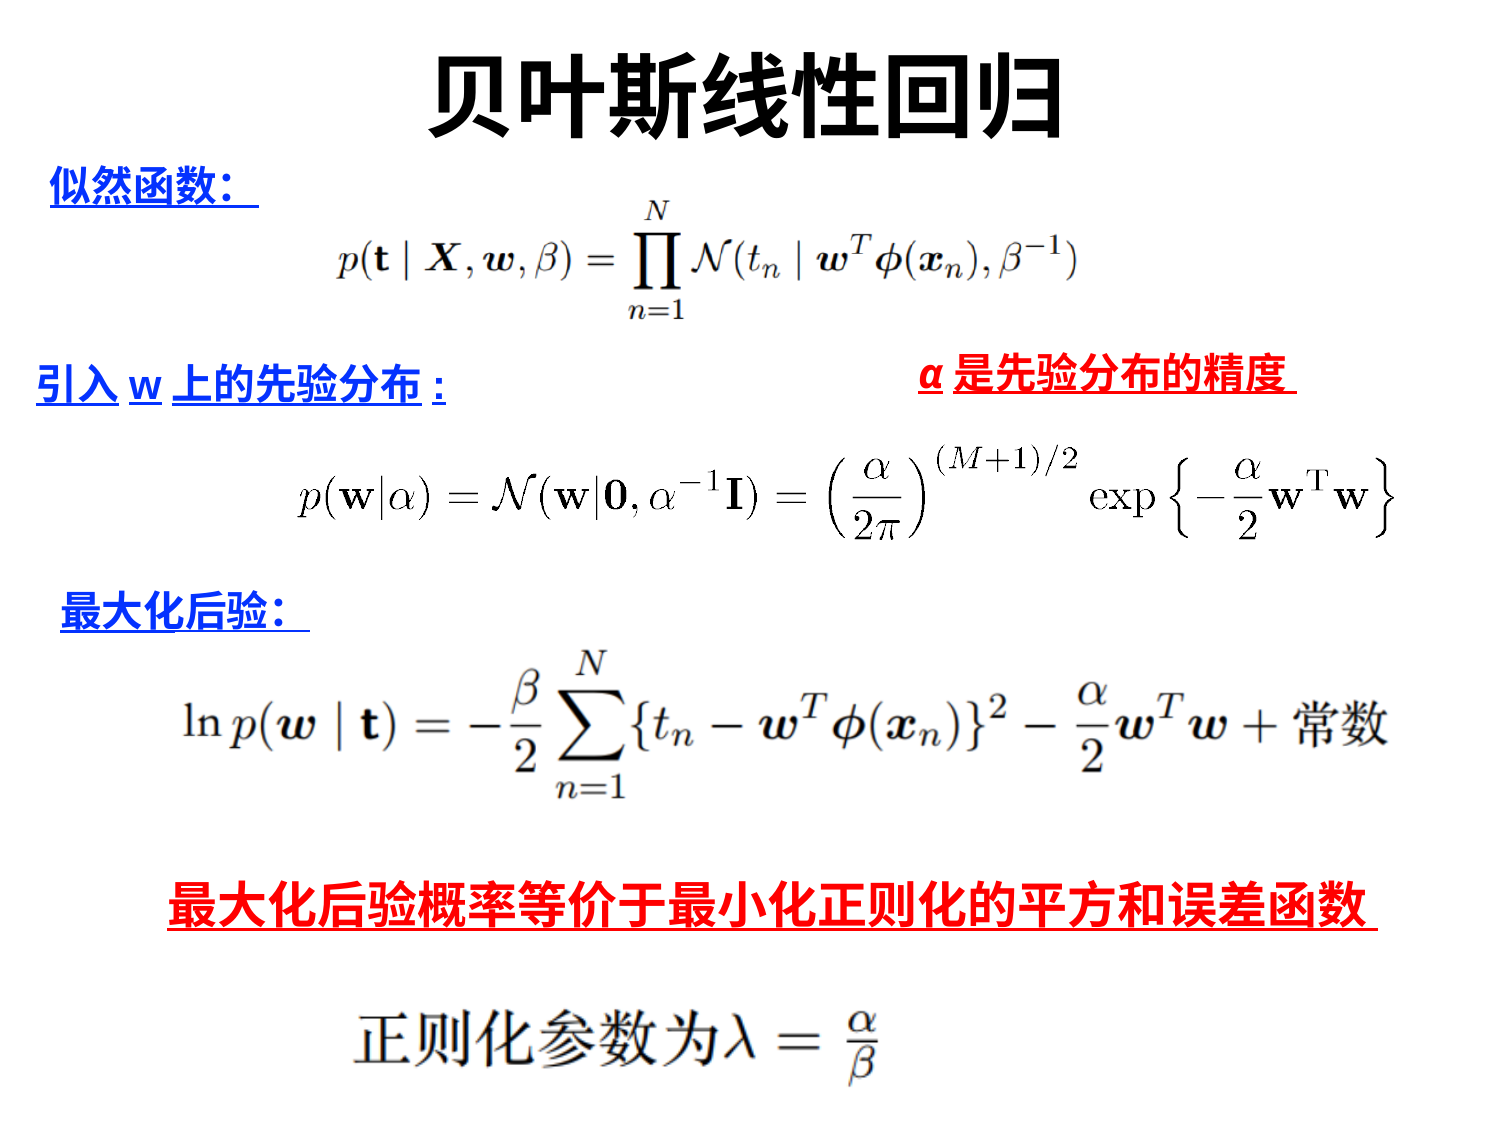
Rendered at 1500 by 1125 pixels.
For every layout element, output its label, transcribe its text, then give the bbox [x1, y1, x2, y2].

picture [339, 995, 891, 1100]
picture [327, 195, 1091, 328]
picture [175, 631, 1409, 820]
text_box 似然函数： [35, 152, 786, 218]
text_box 引入w上的先验分布: [20, 350, 461, 416]
text_box α是先验分布的精度 [903, 339, 1469, 404]
title 贝叶斯线性回归 [70, 0, 1421, 188]
picture [293, 441, 1398, 540]
text_box 最⼤化后验概率等价于最⼩化正则化的平⽅和误差函数 [152, 866, 1404, 942]
text_box 最大化后验： [45, 577, 326, 643]
